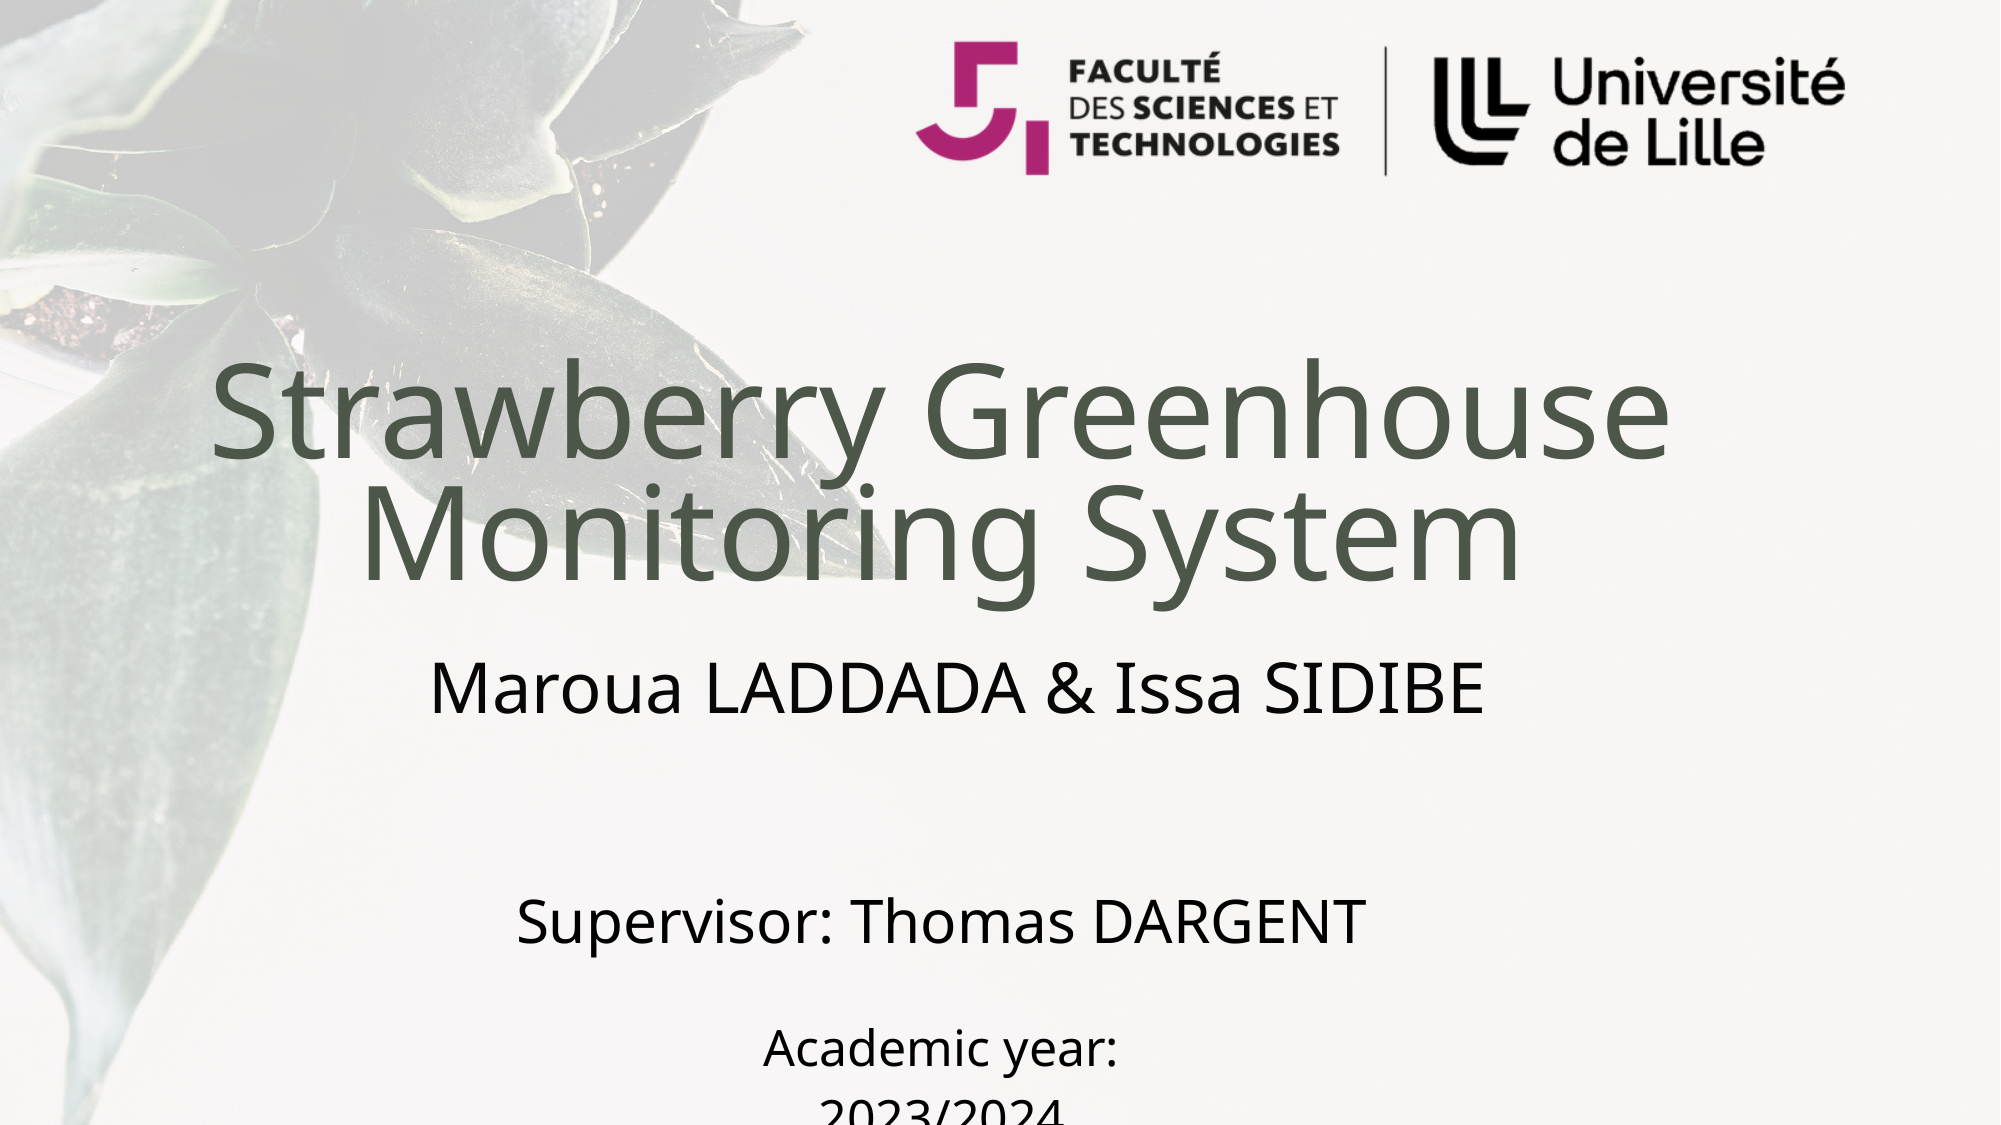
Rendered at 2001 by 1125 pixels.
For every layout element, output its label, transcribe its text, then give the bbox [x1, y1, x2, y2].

text_box [0, 0, 2000, 1125]
text_box Maroua LADDADA & Issa SIDIBE [372, 661, 1506, 728]
text_box Strawberry Greenhouse Monitoring System [112, 362, 1772, 607]
text_box [897, 36, 1865, 189]
text_box Academic year: 2023/2024 [635, 1006, 1249, 1125]
text_box Supervisor: Thomas DARGENT [509, 871, 1375, 956]
